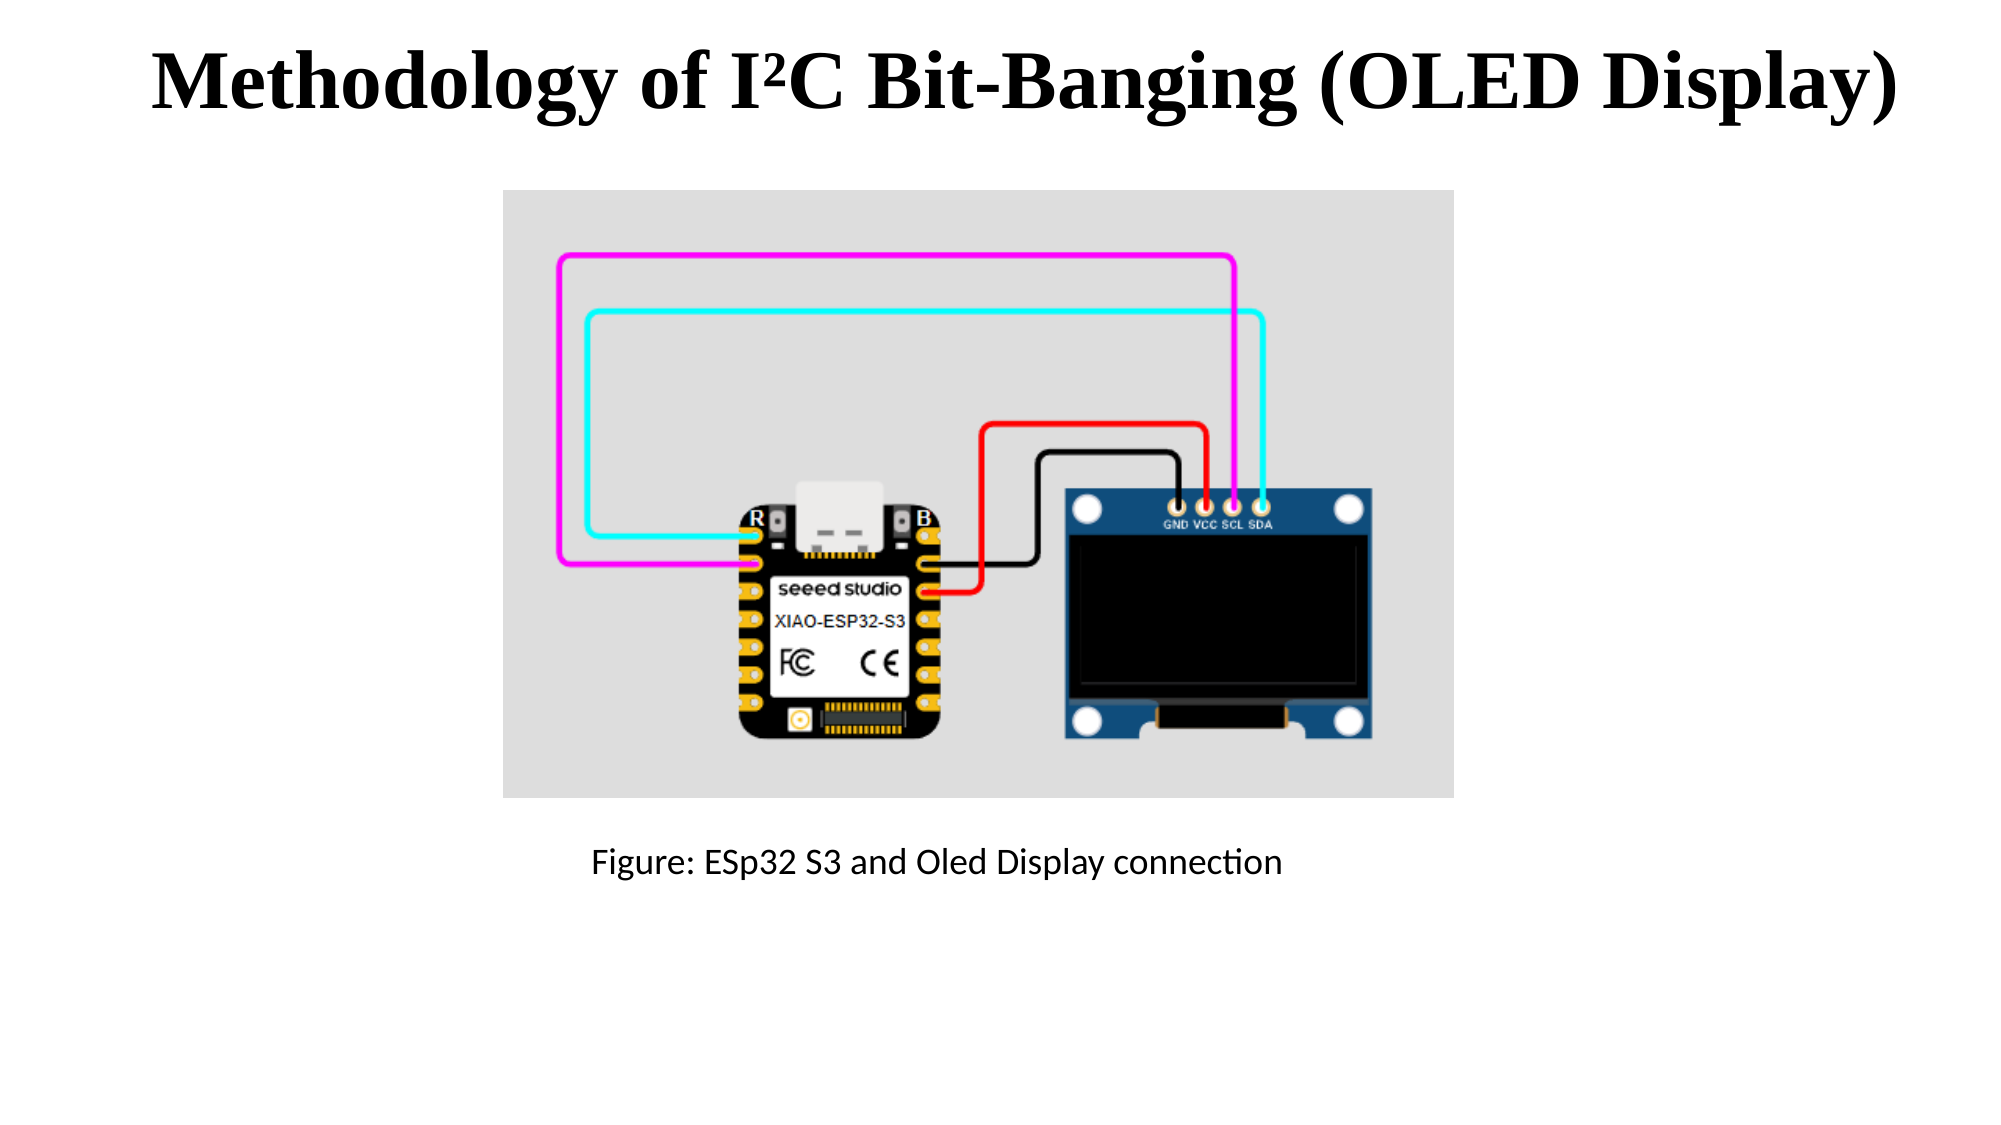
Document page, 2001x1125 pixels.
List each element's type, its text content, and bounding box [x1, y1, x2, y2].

text_box Methodology of I²C Bit-Banging (OLED Display) [111, 29, 1941, 191]
text_box Figure: ESp32 S3 and Oled Display connection [380, 829, 1503, 890]
picture [503, 190, 1454, 798]
